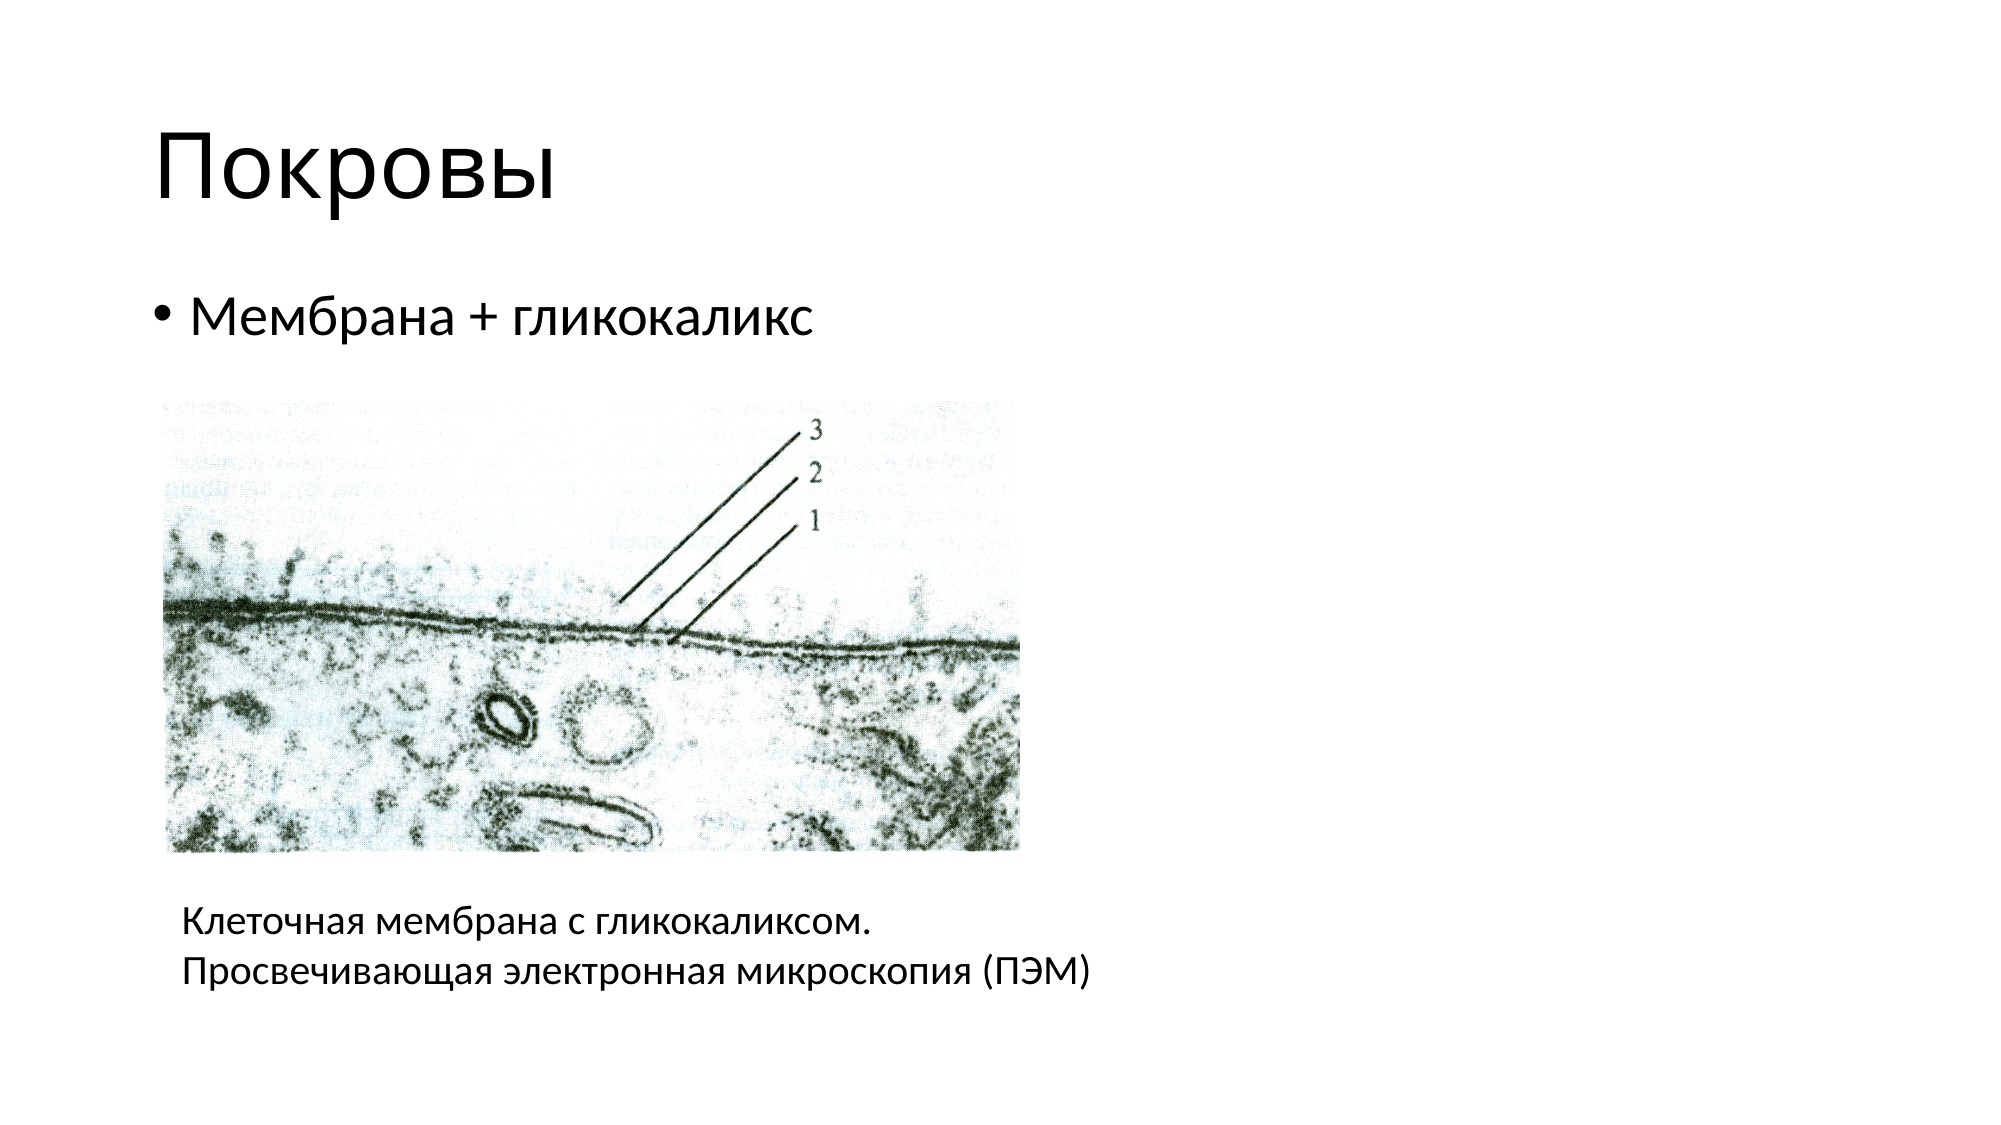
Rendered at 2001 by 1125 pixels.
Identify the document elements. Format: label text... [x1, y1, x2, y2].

text_box Клеточная мембрана с гликокаликсом. Просвечивающая электронная микроскопия (ПЭМ) [167, 885, 1108, 1001]
title Покровы [137, 59, 1863, 277]
list Мембрана + гликокаликс [137, 277, 1863, 408]
picture [163, 401, 1020, 857]
